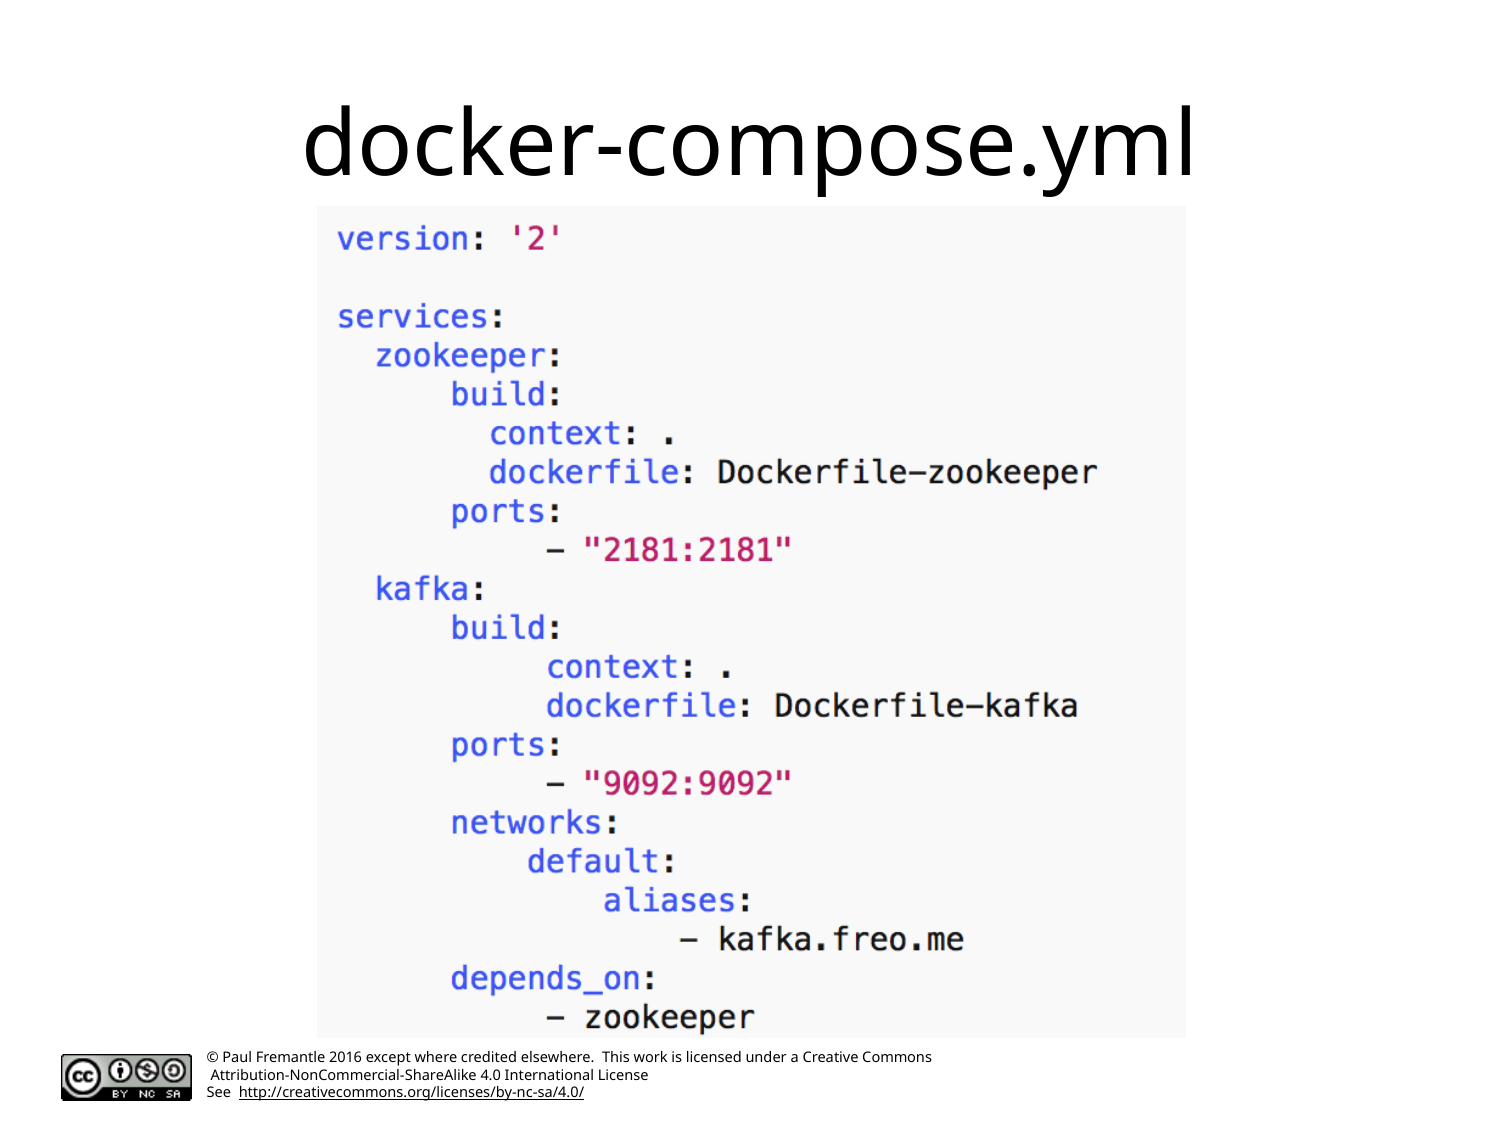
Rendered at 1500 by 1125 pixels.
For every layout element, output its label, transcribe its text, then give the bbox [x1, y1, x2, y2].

picture [61, 1054, 192, 1101]
title docker-compose.yml [75, 45, 1425, 233]
picture [317, 205, 1186, 1038]
